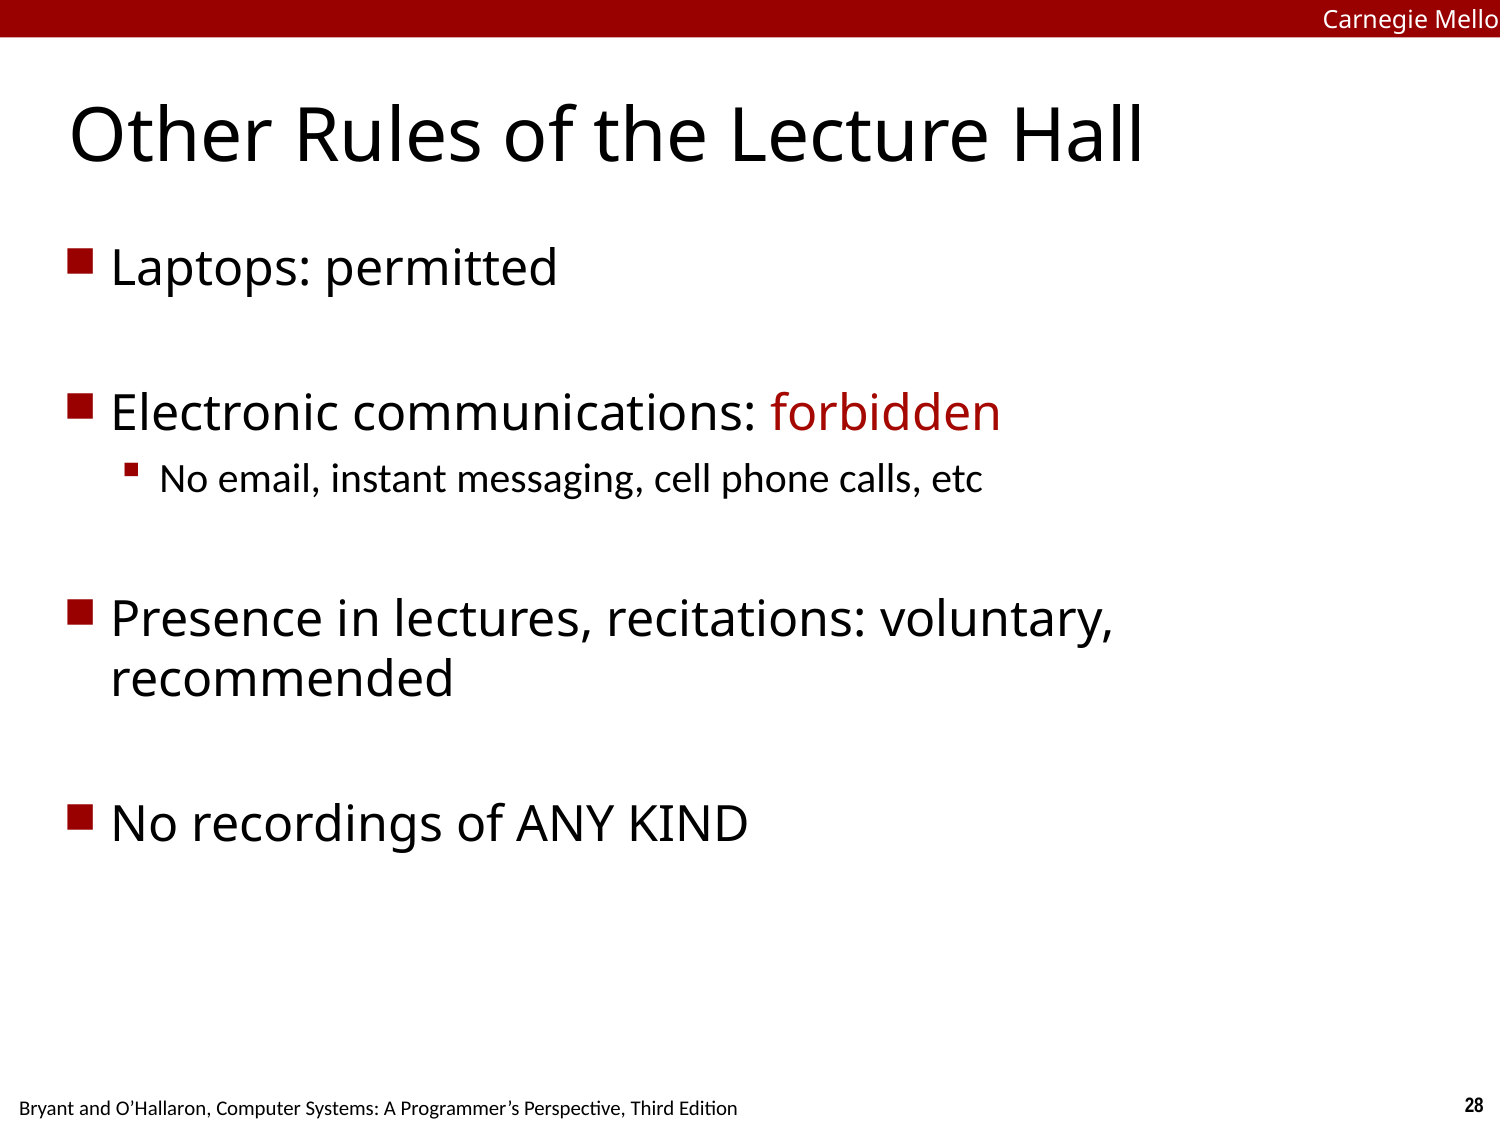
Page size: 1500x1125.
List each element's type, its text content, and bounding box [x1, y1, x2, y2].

title Other Rules of the Lecture Hall [62, 41, 1438, 222]
text_box Carnegie Mellon [1322, 3, 1500, 33]
list Laptops: permitted Electronic communications: forbidden No email, instant messaging, cell phone calls, etc Presence in lectures, recitations: voluntary, recommended No recordings of ANY KIND [62, 228, 1438, 1122]
text_box [0, 0, 1500, 38]
